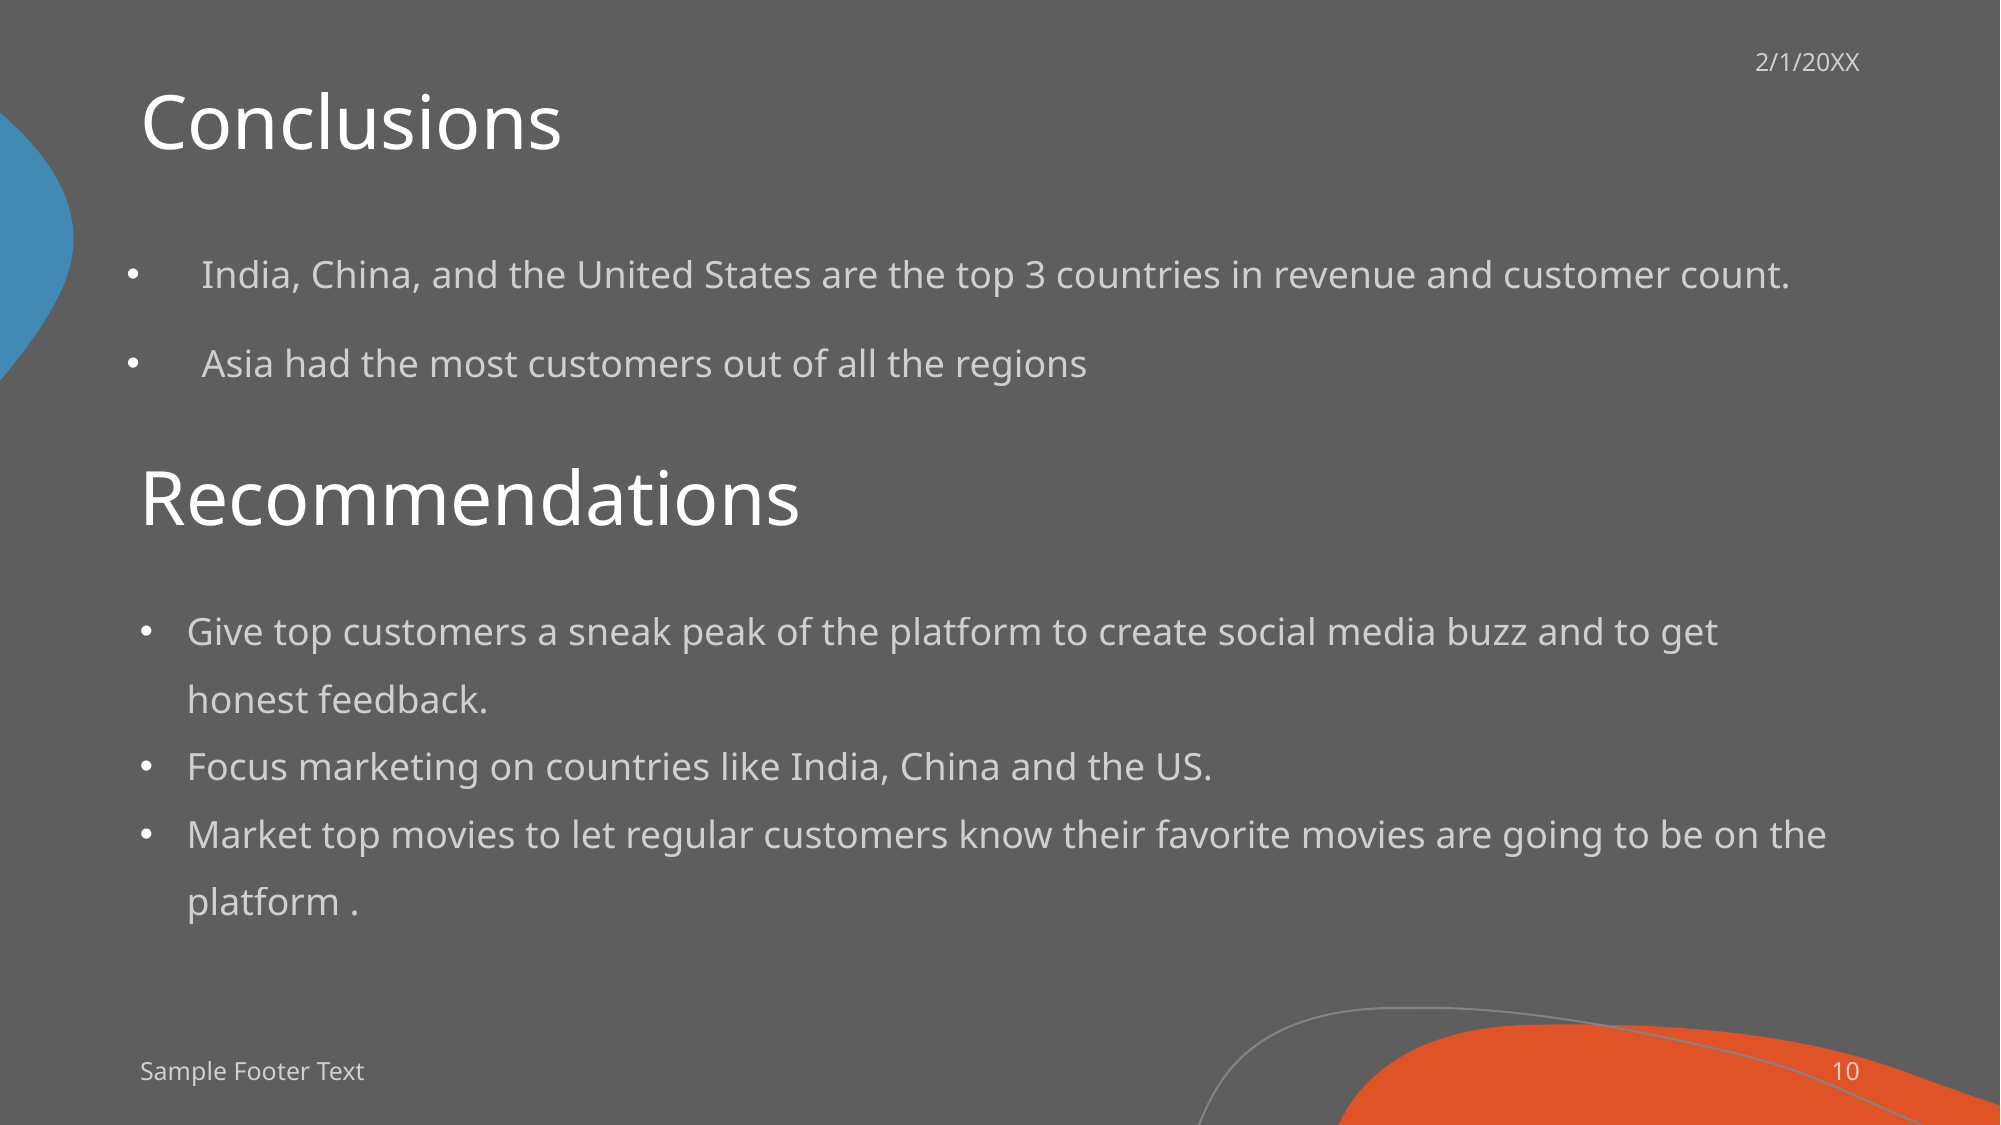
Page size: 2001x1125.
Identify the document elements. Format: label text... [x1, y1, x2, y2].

title Conclusions [125, 0, 1875, 250]
footer Sample Footer Text [125, 1042, 1210, 1103]
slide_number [1540, 31, 1875, 92]
list India, China, and the United States are the top 3 countries in revenue and customer count. Asia had the most customers out of all the regions [111, 221, 1834, 425]
text_box Recommendations Give top customers a sneak peak of the platform to create social media buzz and to get honest feedback. Focus marketing on countries like India, China and the US. Market top movies to let regular customers know their favorite movies are going to be on the platform . [124, 443, 1847, 931]
slide_number 10 [1625, 1042, 1875, 1103]
